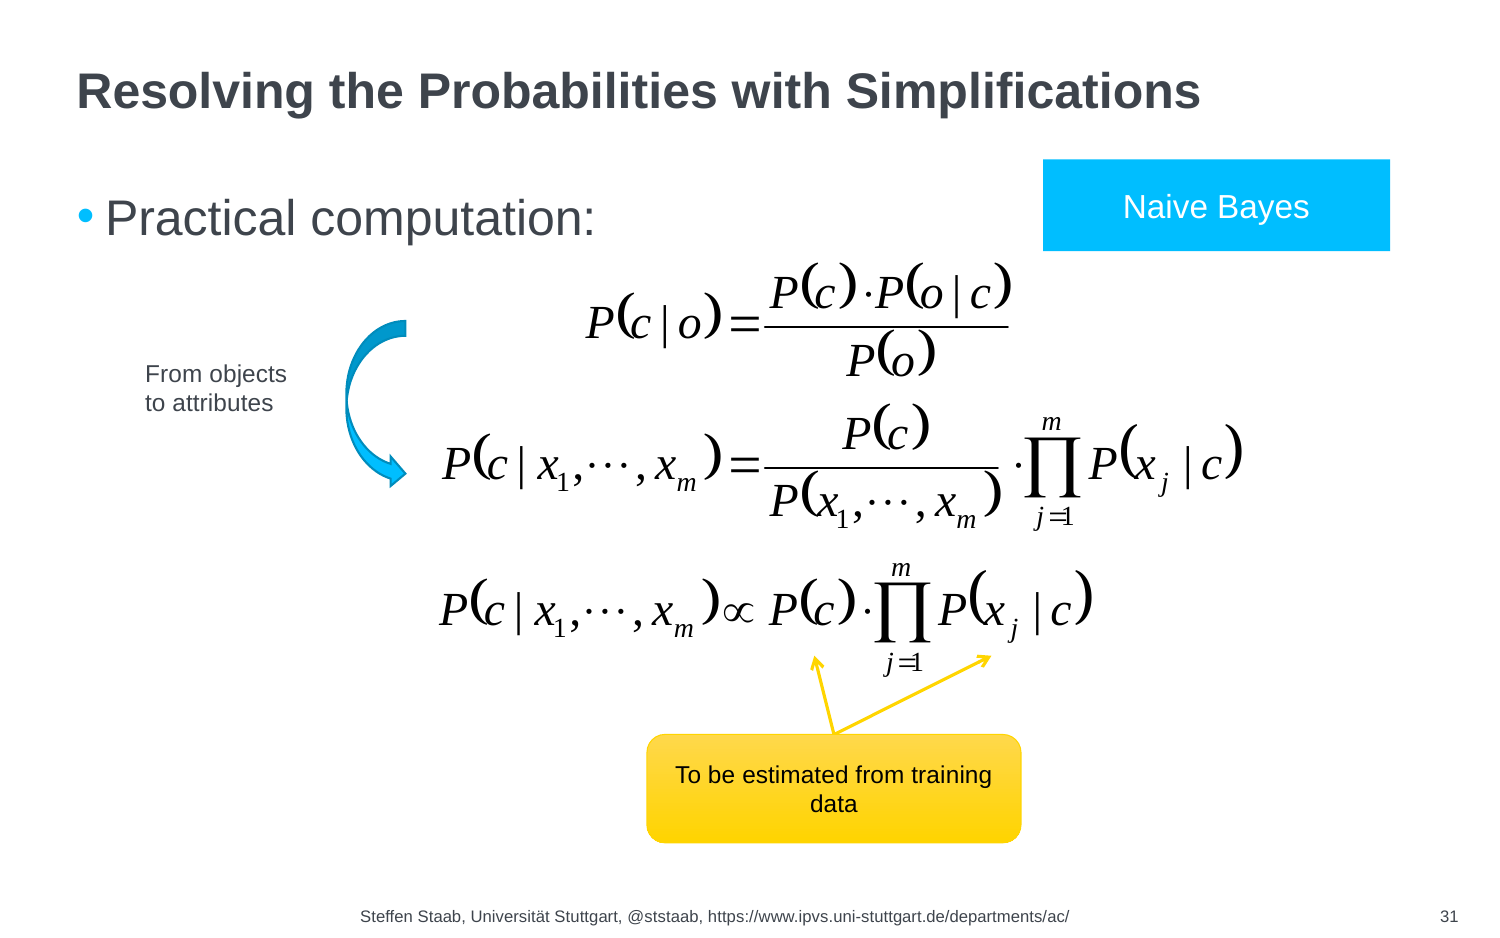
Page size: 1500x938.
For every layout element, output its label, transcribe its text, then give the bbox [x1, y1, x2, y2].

footer Steffen Staab, Universität Stuttgart, @ststaab, https://www.ipvs.uni-stuttgart.de/departments/ac/ [360, 905, 1247, 926]
table_cell F [350, 323, 404, 377]
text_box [430, 261, 1243, 686]
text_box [646, 655, 1021, 843]
slide_number 31 [1269, 905, 1459, 926]
text_box [345, 319, 407, 489]
text_box From objects to attributes [130, 350, 310, 424]
list Practical computation: [76, 173, 1430, 859]
text_box Naive Bayes [1042, 158, 1391, 252]
title Resolving the Probabilities with Simplifications [76, 64, 1430, 160]
